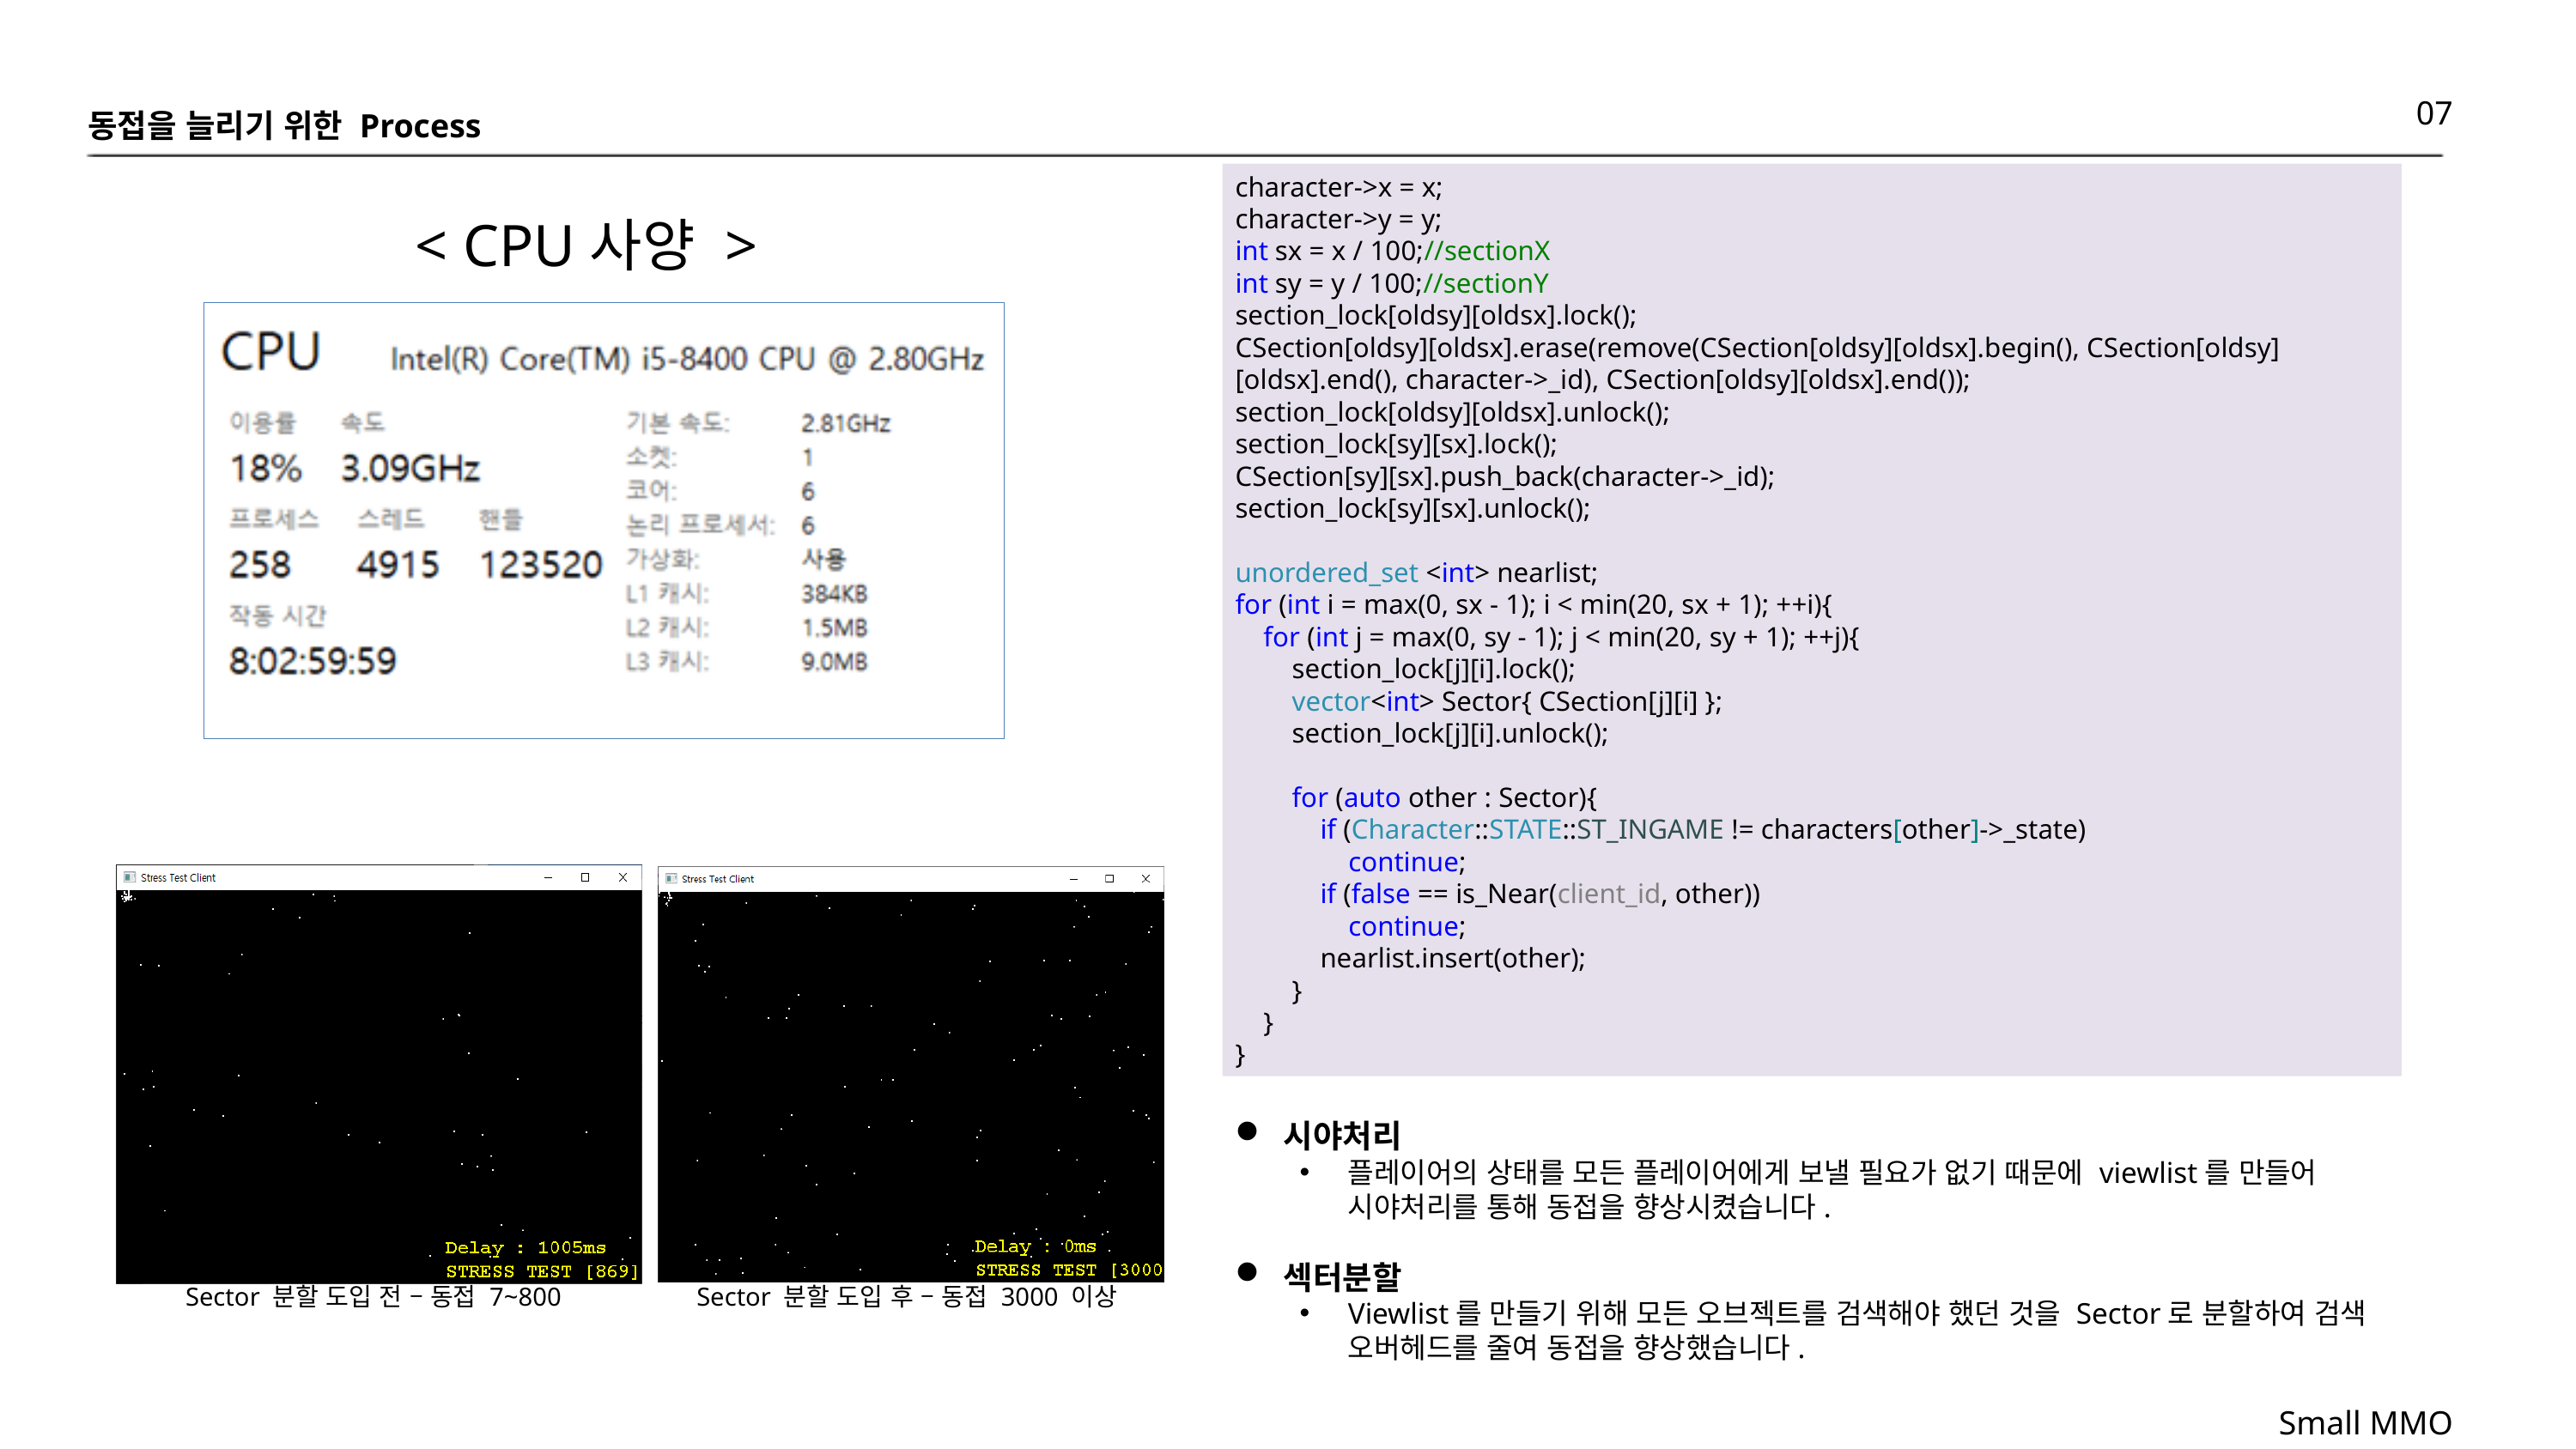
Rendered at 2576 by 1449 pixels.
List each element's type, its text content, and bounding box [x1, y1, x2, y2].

text_box 동접을 늘리기 위한 Process [75, 99, 945, 151]
picture [116, 864, 643, 1284]
text_box < CPU사양 > [402, 203, 805, 284]
text_box character->x = x; character->y = y; int sx = x / 100;//sectionX int sy = y / 100;//sectionY section_lock[oldsy][oldsx].lock(); CSection[oldsy][oldsx].erase(remove(CSection[oldsy][oldsx].begin(), CSection[oldsy][oldsx].end(), character->_id), CSection[oldsy][oldsx].end()); section_lock[oldsy][oldsx].unlock(); section_lock[sy][sx].lock(); CSection[sy][sx].push_back(character->_id); section_lock[sy][sx].unlock(); unordered_set <int> nearlist; for (int i = max(0, sx - 1); i < min(20, sx + 1); ++i){ for (int j = max(0, sy - 1); j < min(20, sy + 1); ++j){ section_lock[j][i].lock(); vector<int> Sector{ CSection[j][i] }; section_lock[j][i].unlock(); for (auto other : Sector){ if (Character::STATE::ST_INGAME != characters[other]->_state) continue; if (false == is_Near(client_id, other)) continue; nearlist.insert(other); } } } [1222, 167, 2402, 1076]
text_box 07 [2376, 86, 2466, 138]
text_box Small MMO [1596, 1396, 2466, 1448]
picture [204, 302, 1005, 739]
text_box 시야처리 플레이어의 상태를 모든 플레이어에게 보낼 필요가 없기 때문에 viewlist를 만들어 시야처리를 통해 동접을 향상시켰습니다. 섹터분할 Viewlist를 만들기 위해 모든 오브젝트를 검색해야 했던 것을 Sector로 분할하여 검색 오버헤드를 줄여 동접을 향상했습니다. [1222, 1109, 2402, 1371]
text_box Sector 분할 도입 전 – 동접 7~800 Sector 분할 도입 후 – 동접 3000 이상 [147, 1274, 1138, 1318]
picture [658, 865, 1164, 1282]
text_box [86, 152, 2444, 157]
